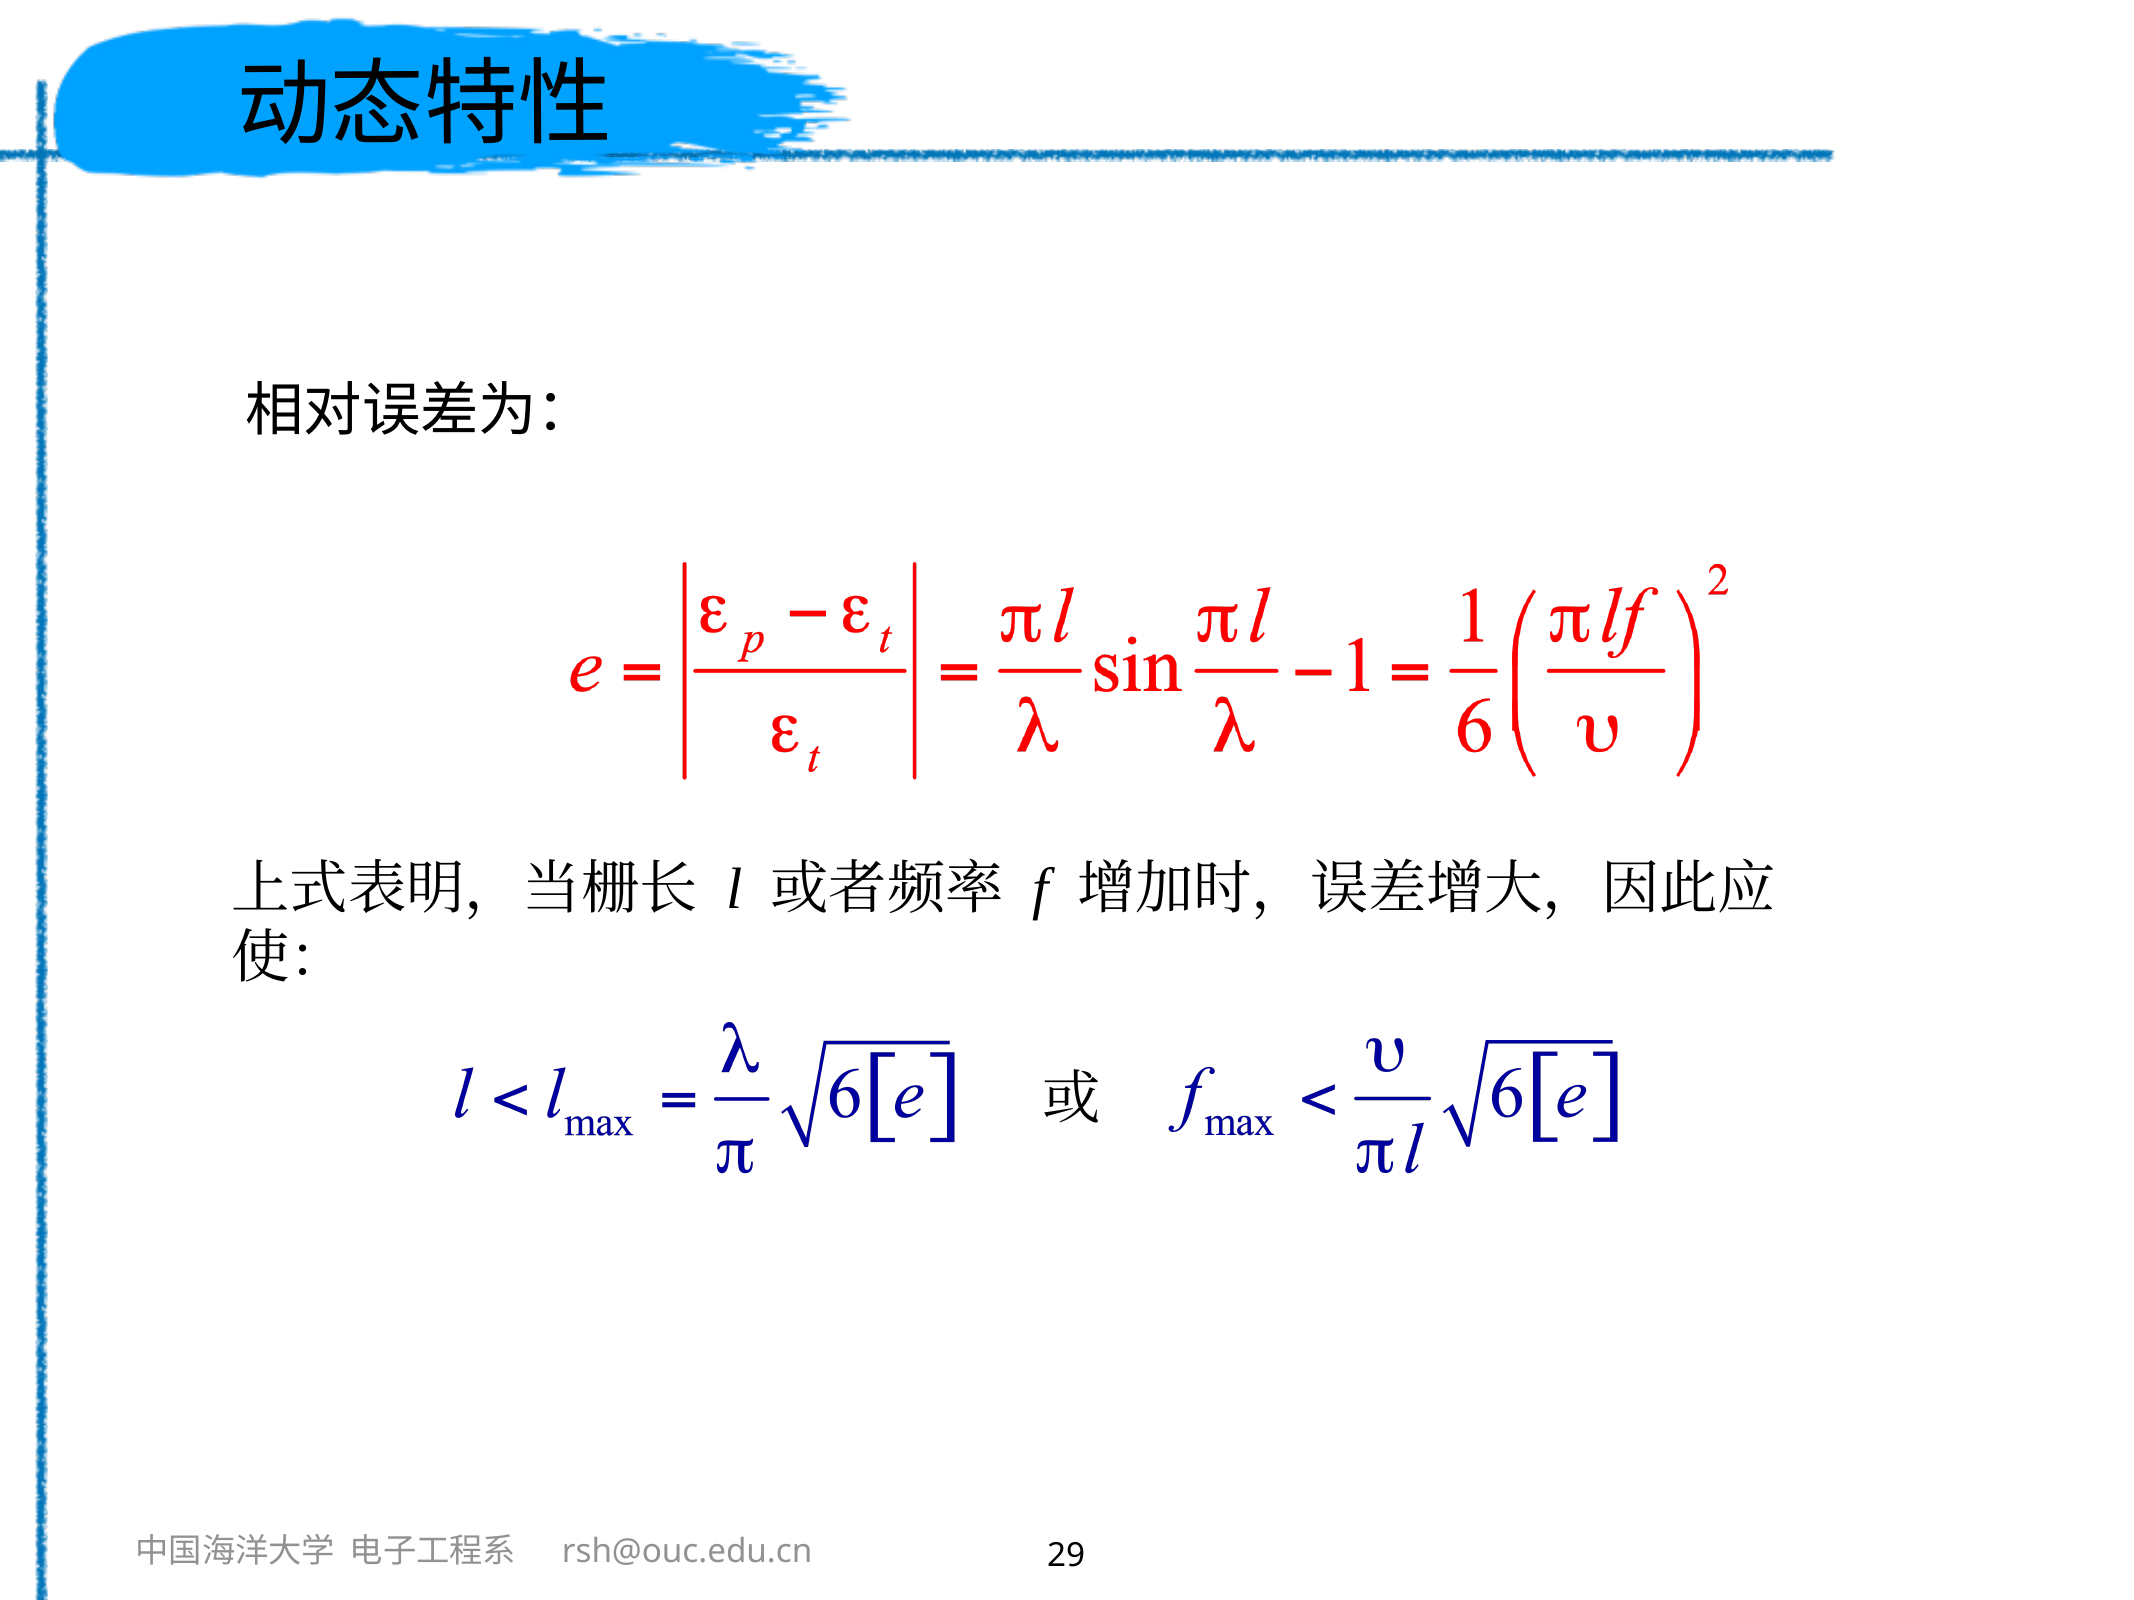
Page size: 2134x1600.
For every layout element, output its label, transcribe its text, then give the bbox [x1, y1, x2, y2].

text_box 相对误差为： [237, 363, 604, 451]
picture [557, 541, 1742, 794]
text_box 或 [1034, 1052, 1110, 1139]
slide_number 29 [1037, 1524, 1095, 1579]
picture [444, 1003, 965, 1188]
picture [0, 15, 59, 1600]
title 动态特性 [58, 5, 791, 193]
picture [1157, 1003, 1627, 1188]
text_box 上式表明，当栅长 l 或者频率 f 增加时，误差增大，因此应使： [223, 841, 1853, 998]
picture [790, 15, 1841, 182]
